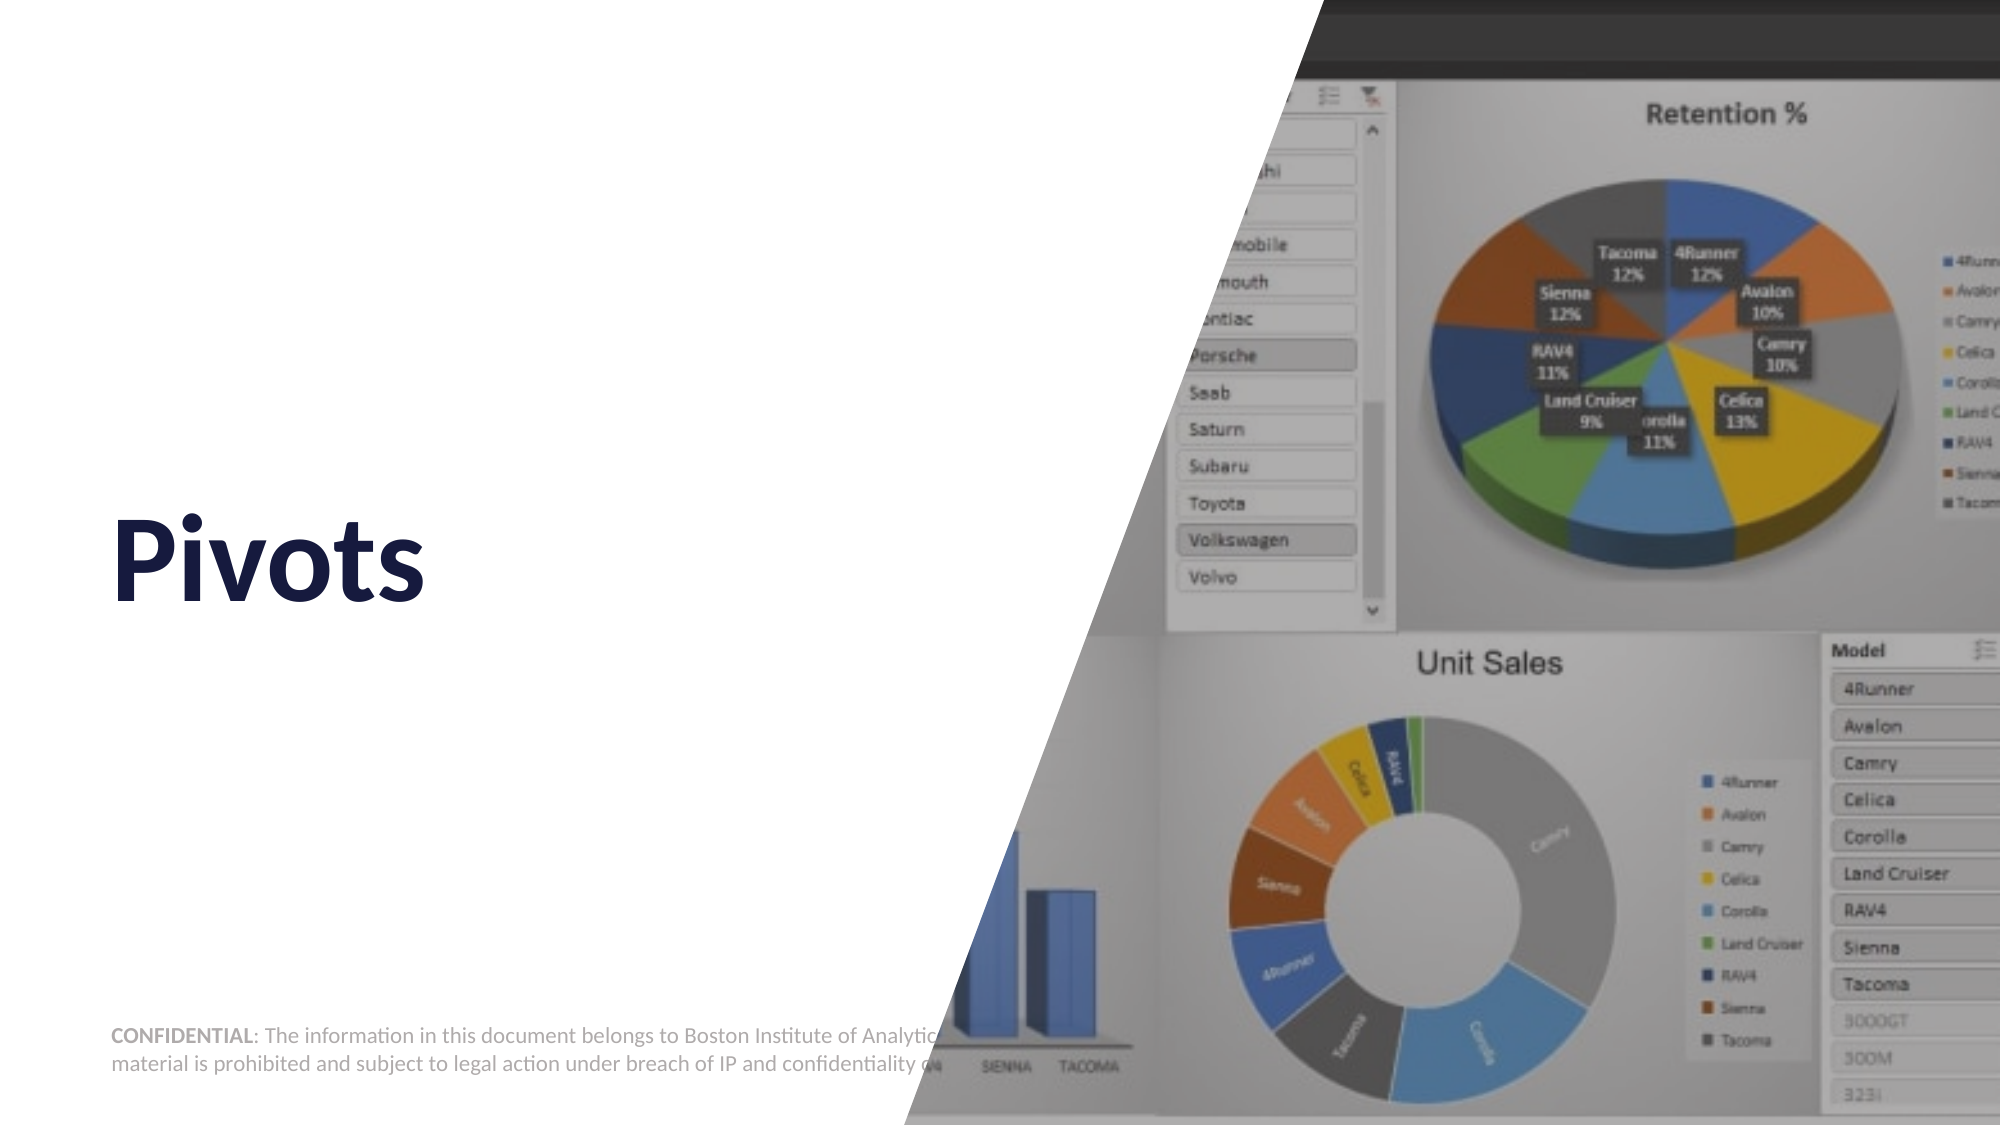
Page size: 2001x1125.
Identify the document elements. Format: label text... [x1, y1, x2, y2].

title Pivots [111, 327, 904, 796]
picture [904, 0, 2000, 1125]
